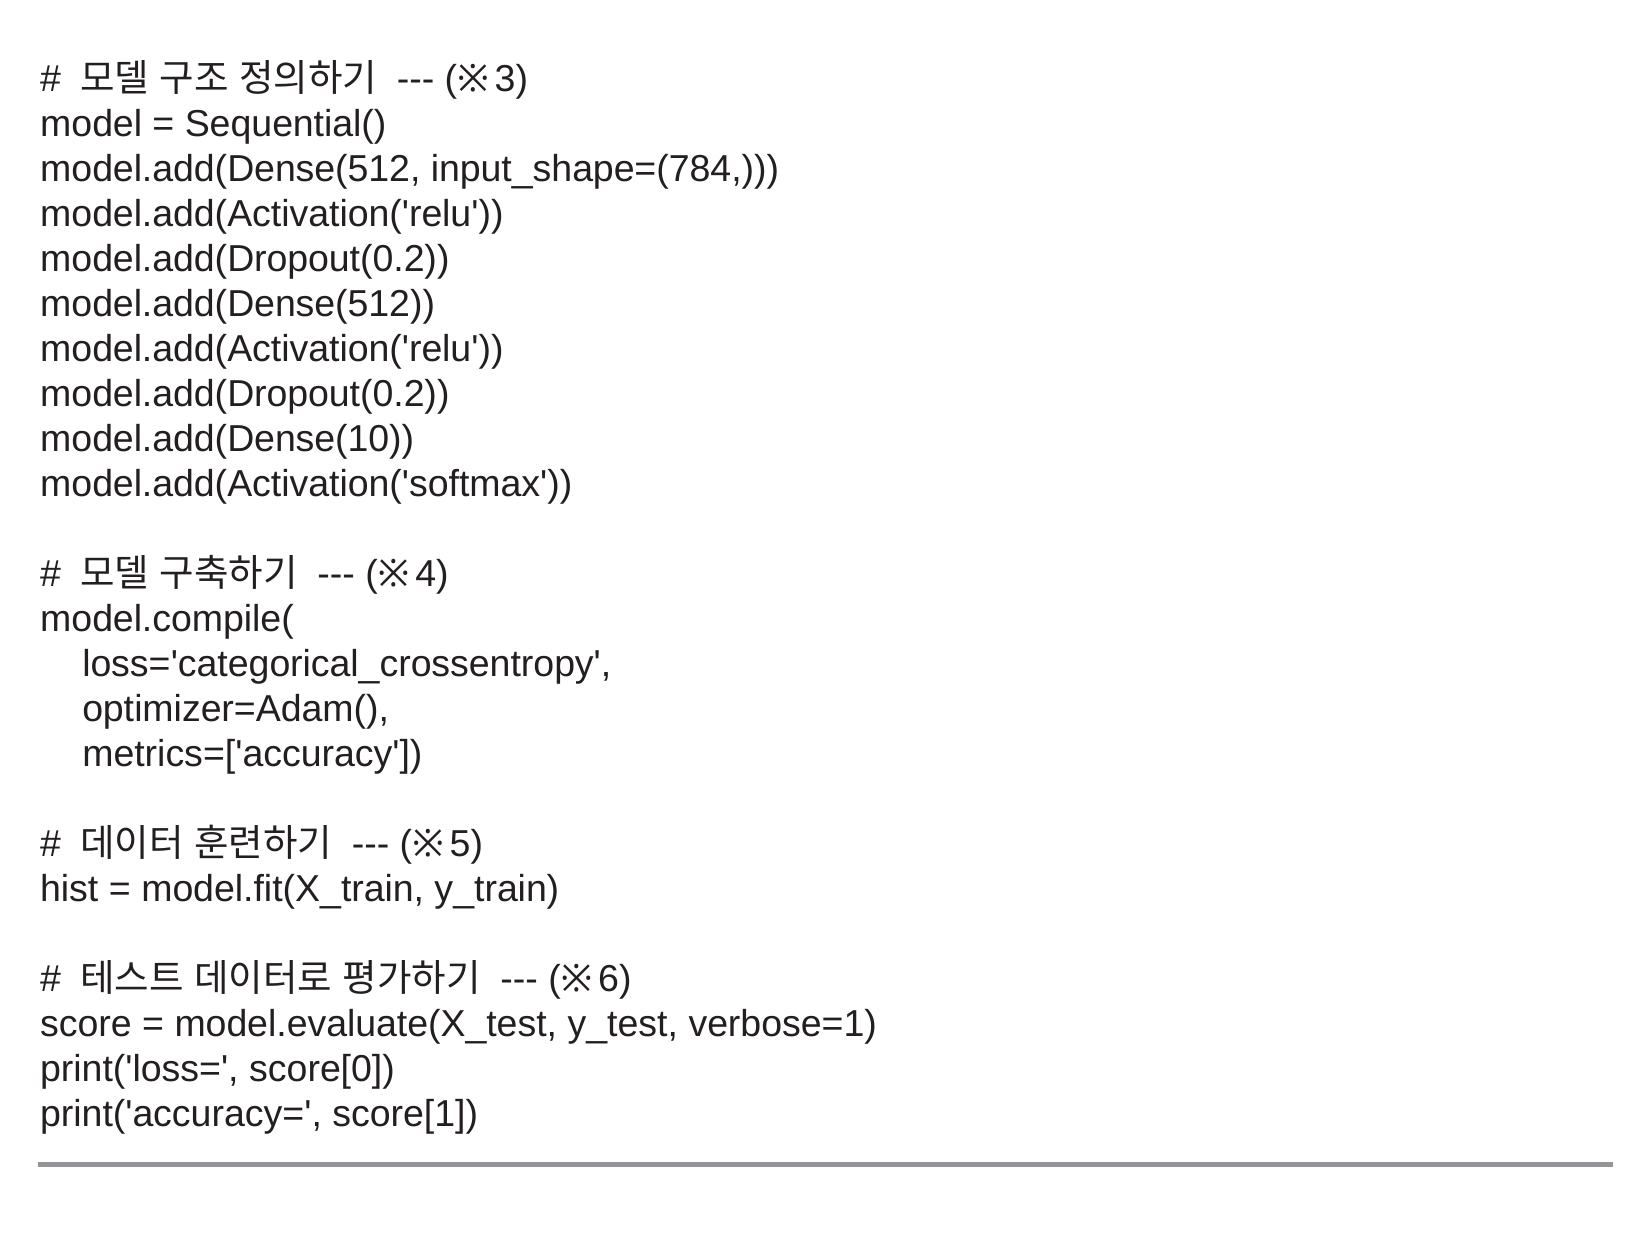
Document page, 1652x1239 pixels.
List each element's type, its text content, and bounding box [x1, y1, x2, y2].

text_box # 모델 구조 정의하기 --- (※3) model = Sequential() model.add(Dense(512, input_shape=(784,))) model.add(Activation('relu')) model.add(Dropout(0.2)) model.add(Dense(512)) model.add(Activation('relu')) model.add(Dropout(0.2)) model.add(Dense(10)) model.add(Activation('softmax')) # 모델 구축하기 --- (※4) model.compile( loss='categorical_crossentropy', optimizer=Adam(), metrics=['accuracy']) # 데이터 훈련하기 --- (※5) hist = model.fit(X_train, y_train) # 테스트 데이터로 평가하기 --- (※6) score = model.evaluate(X_test, y_test, verbose=1) print('loss=', score[0]) print('accuracy=', score[1]) [38, 53, 1639, 1134]
